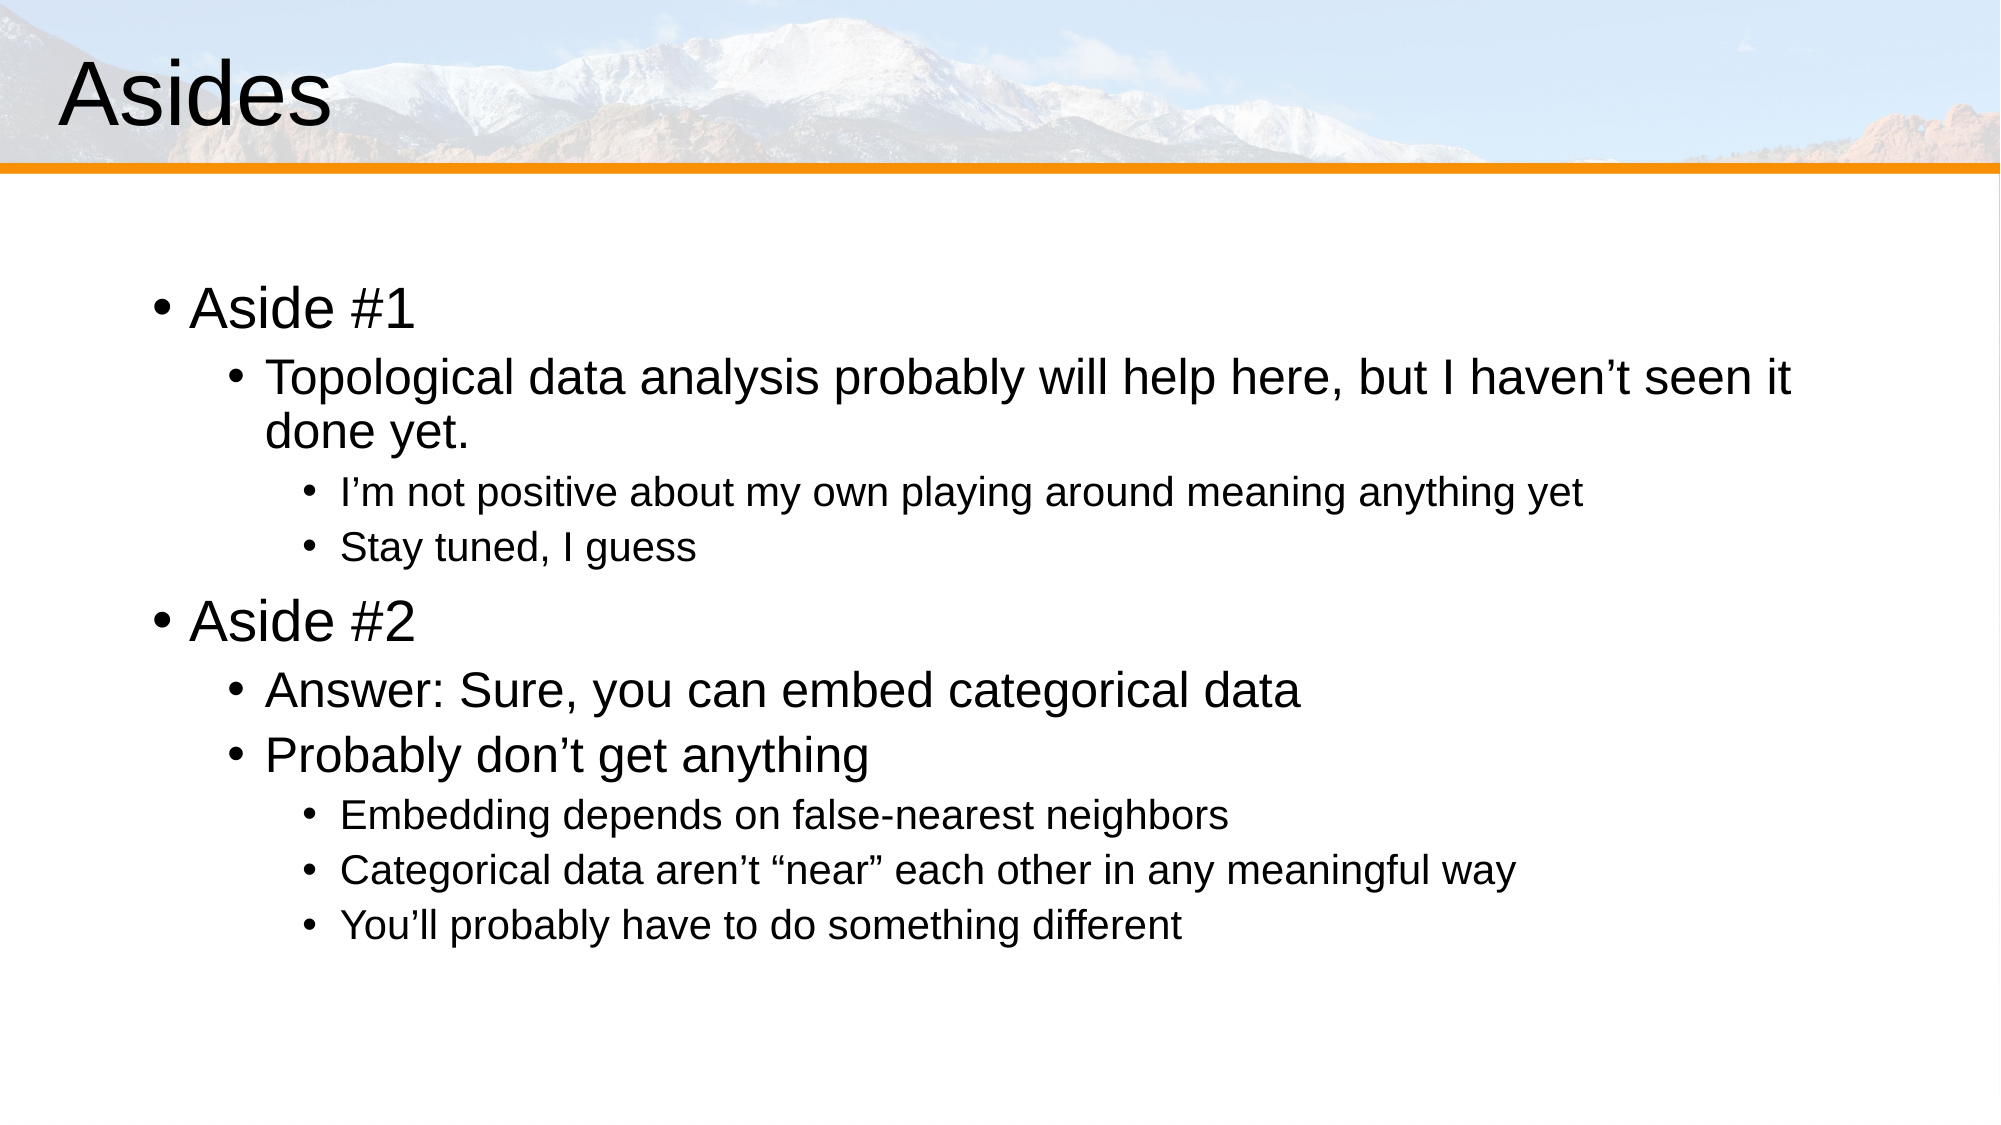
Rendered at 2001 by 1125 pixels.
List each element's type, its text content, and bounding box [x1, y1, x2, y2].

title Asides [43, 3, 1953, 188]
list Aside #1 Topological data analysis probably will help here, but I haven’t seen it done yet. I’m not positive about my own playing around meaning anything yet Stay tuned, I guess Aside #2 Answer: Sure, you can embed categorical data Probably don’t get anything Embedding depends on false-nearest neighbors Categorical data aren’t “near” each other in any meaningful way You’ll probably have to do something different [137, 270, 1863, 985]
picture [0, 0, 2000, 1125]
